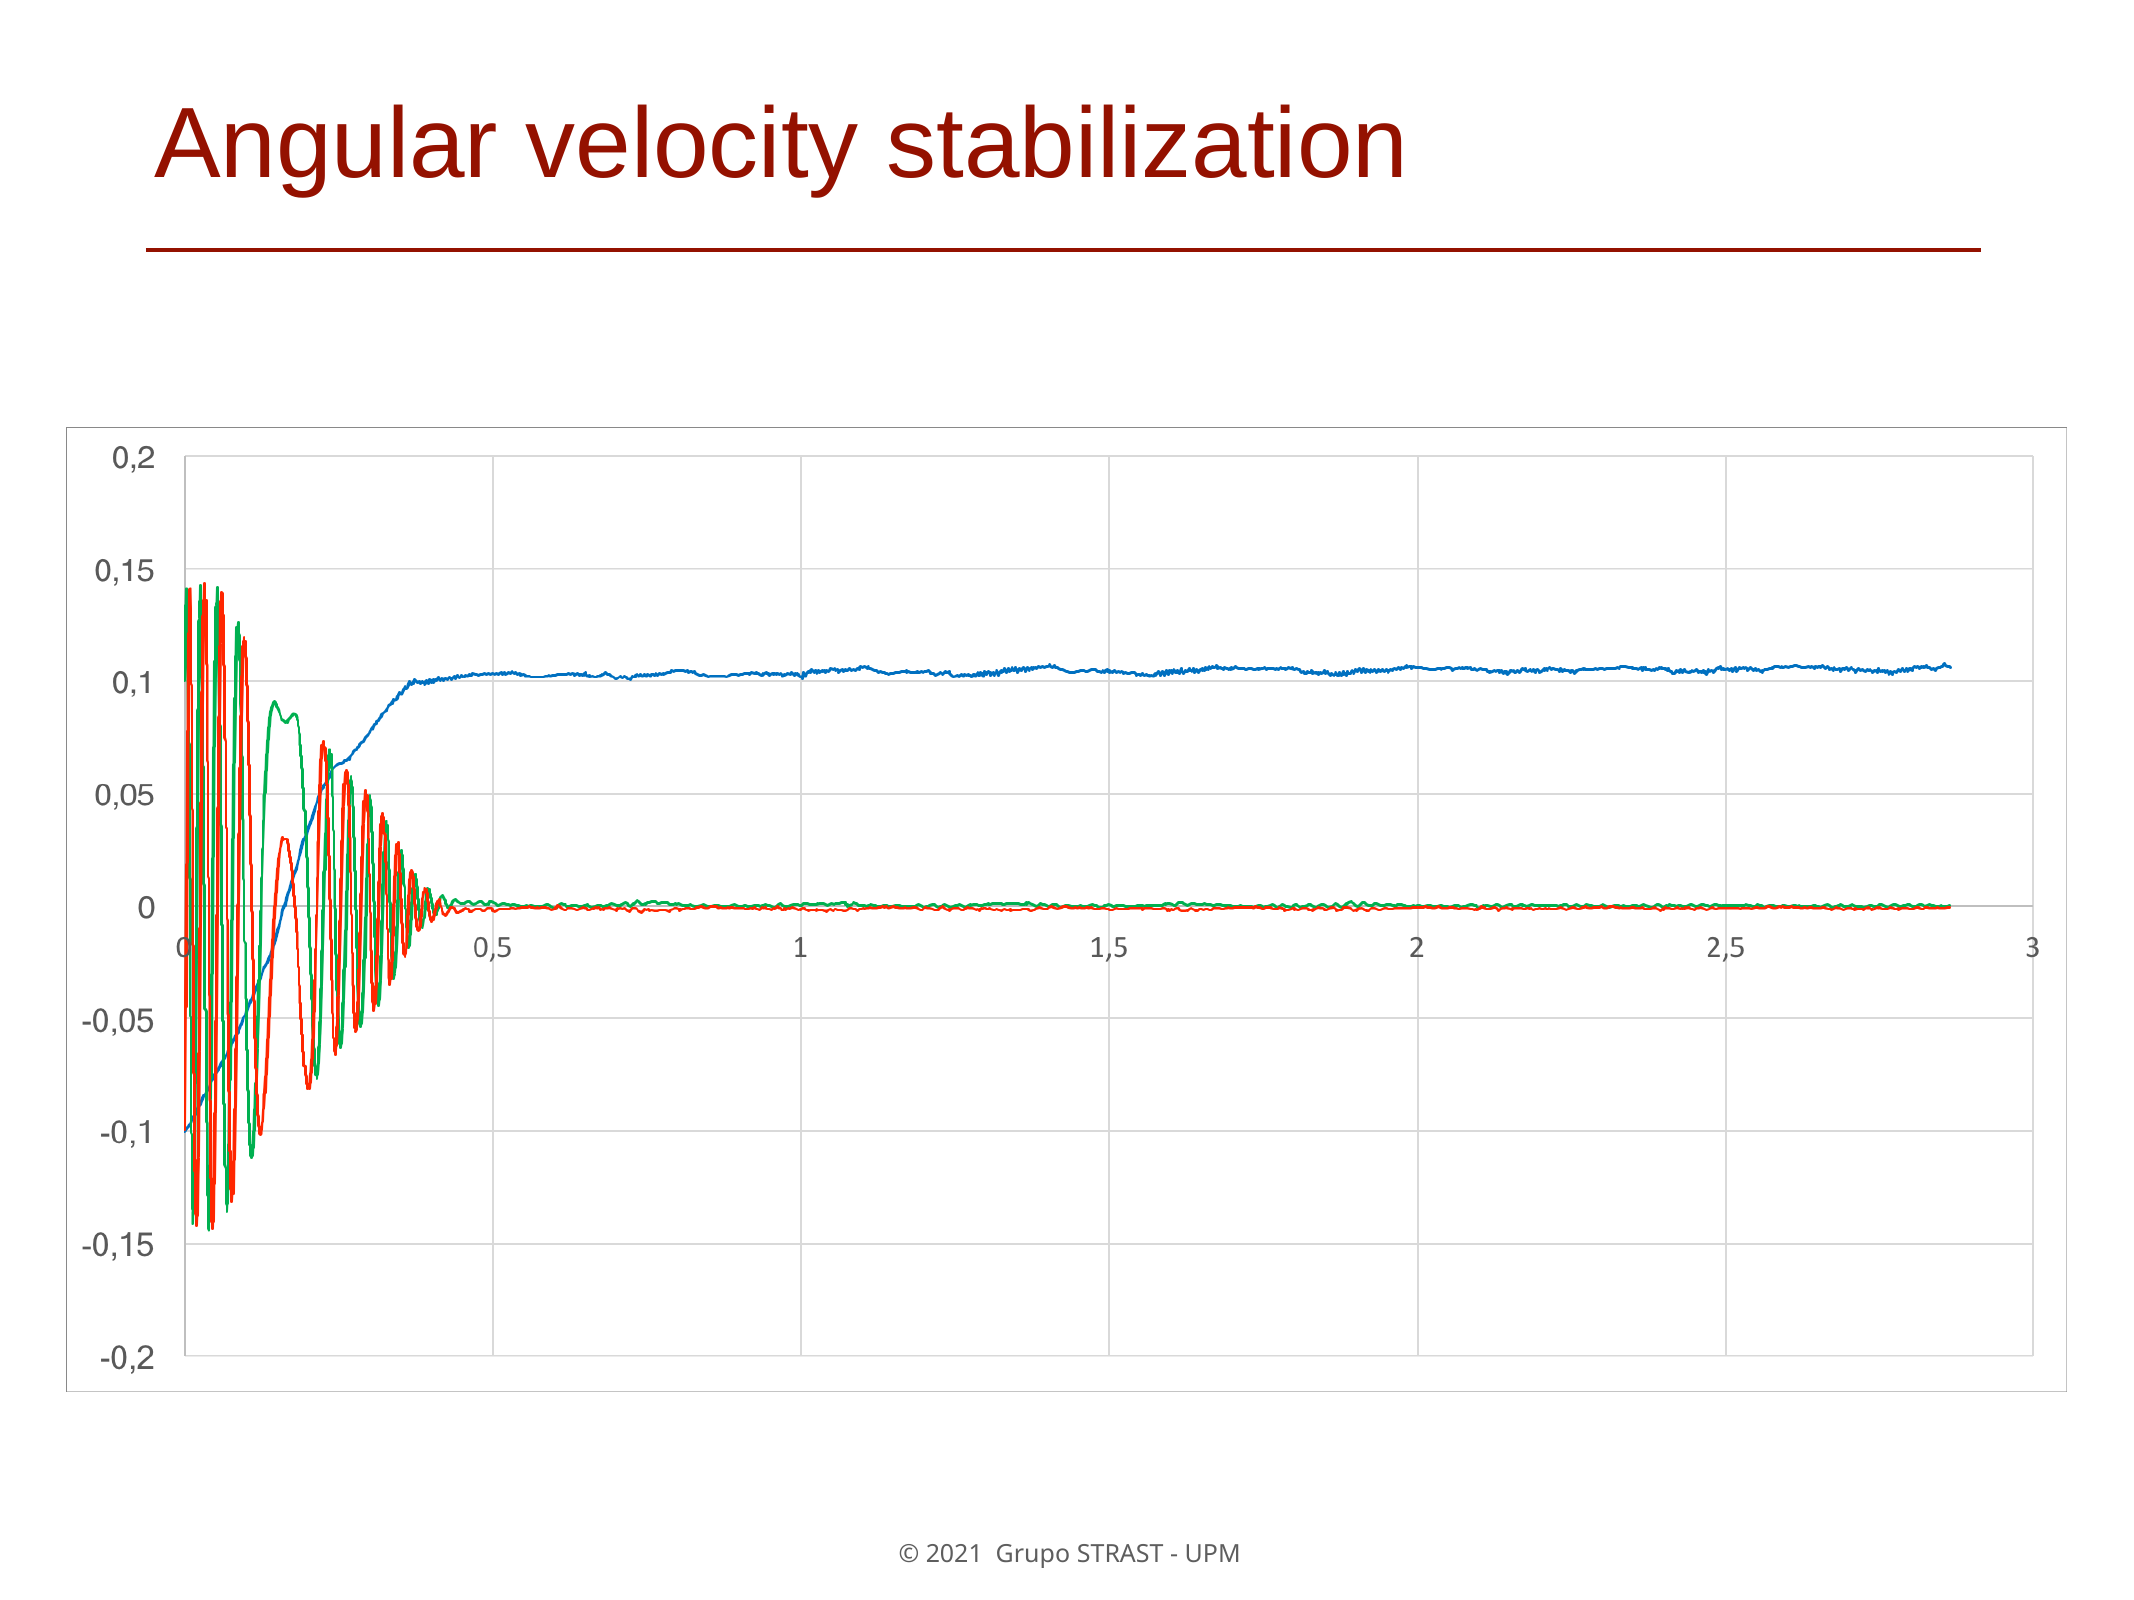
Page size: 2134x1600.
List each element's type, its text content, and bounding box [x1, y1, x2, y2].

title Angular velocity stabilization [145, 32, 1980, 243]
picture [66, 426, 2067, 1392]
